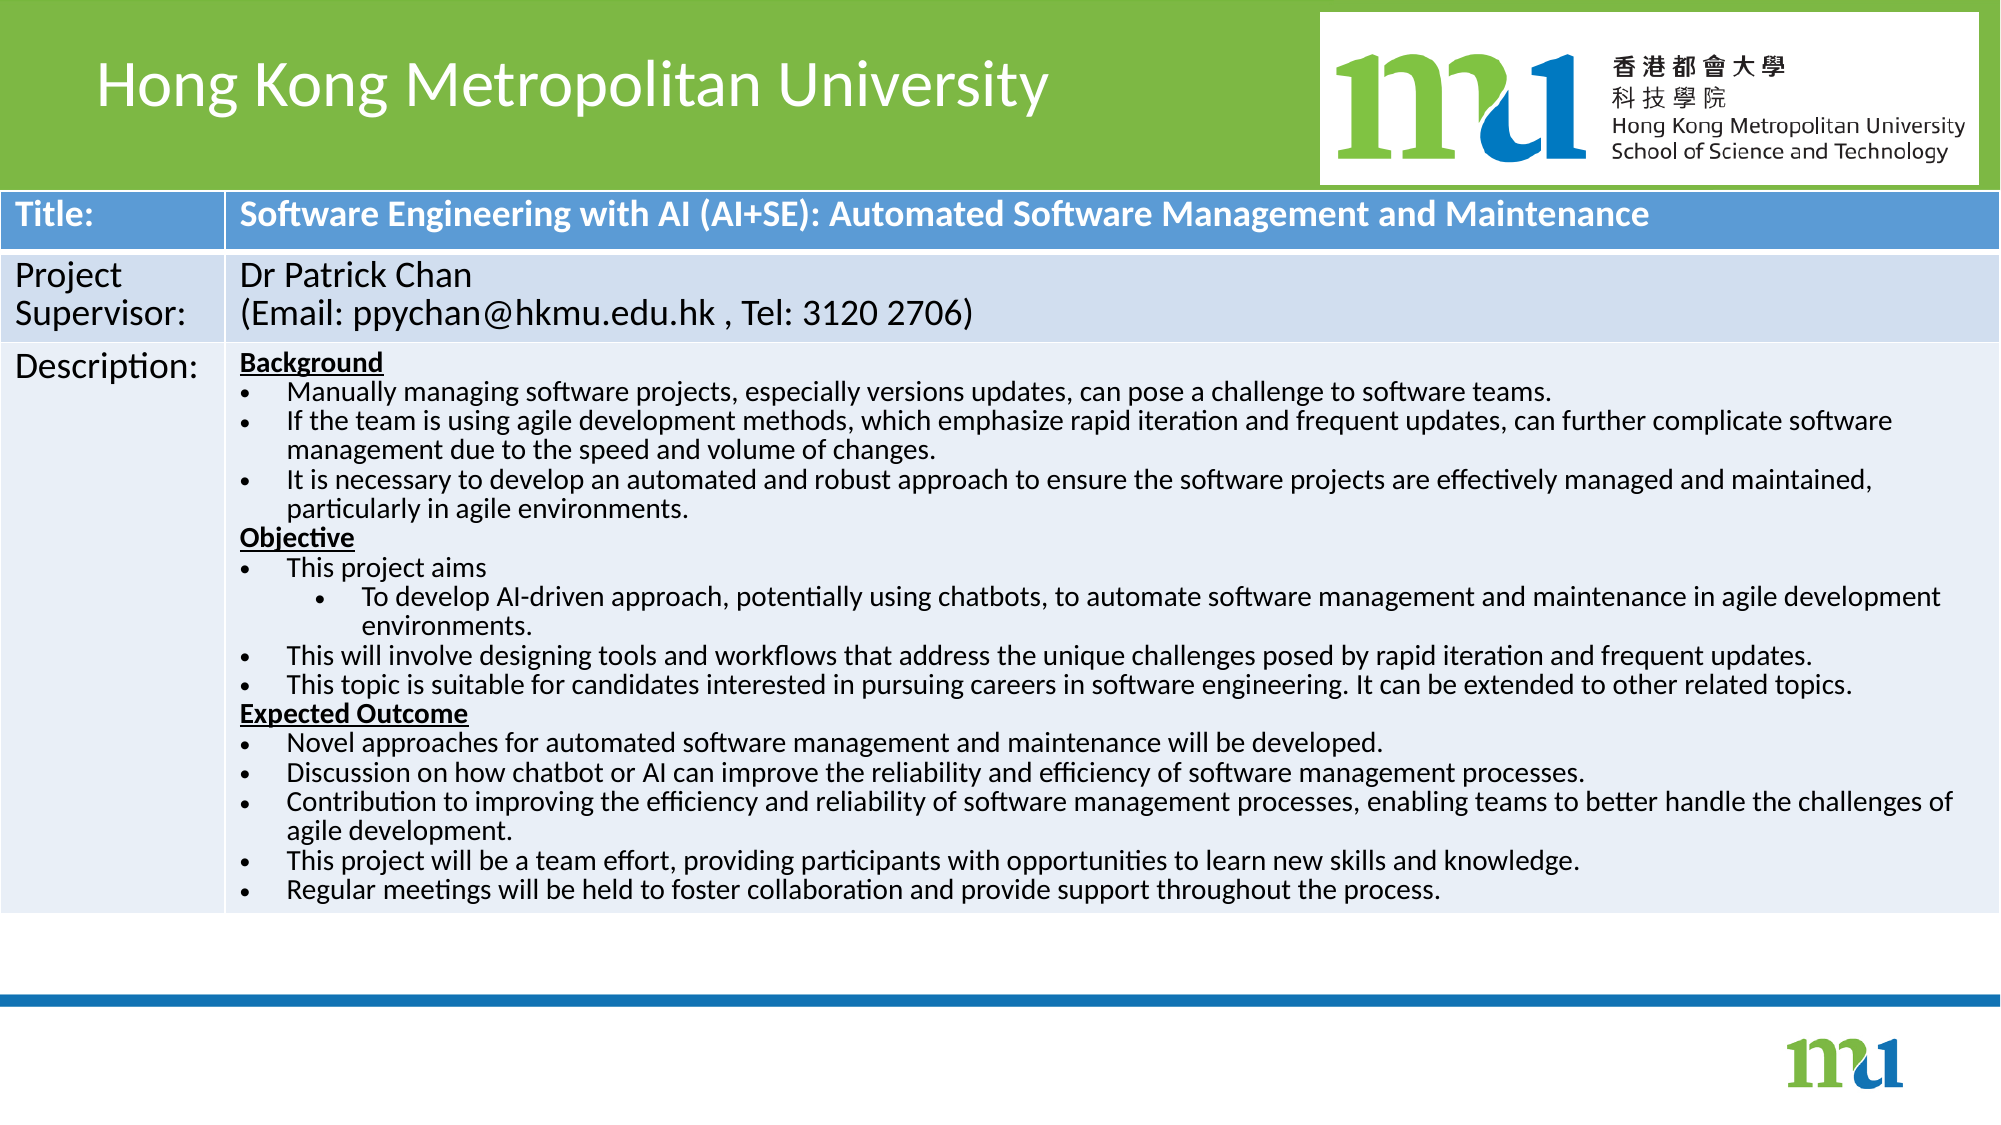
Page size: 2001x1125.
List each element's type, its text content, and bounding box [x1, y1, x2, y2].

text_box Hong Kong Metropolitan University [81, 90, 1286, 174]
table_header Title: [1, 192, 224, 249]
table_cell Description: [1, 343, 224, 913]
picture [0, 0, 2001, 1125]
table_cell Dr Patrick Chan (Email: ppychan@hkmu.edu.hk , Tel: 3120 2706) [226, 255, 1999, 342]
table_cell Project Supervisor: [1, 255, 224, 342]
table_header Software Engineering with AI (AI+SE): Automated Software Management and Maintenance [226, 192, 1999, 249]
table_cell Background Manually managing software projects, especially versions updates, can pose a challenge to software teams. If the team is using agile development methods, which emphasize rapid iteration and frequent updates, can further complicate software management due to the speed and volume of changes. It is necessary to develop an automated and robust approach to ensure the software projects are effectively managed and maintained, particularly in agile environments. Objective This project aims To develop AI-driven approach, potentially using chatbots, to automate software management and maintenance in agile development environments. This will involve designing tools and workflows that address the unique challenges posed by rapid iteration and frequent updates. This topic is suitable for candidates interested in pursuing careers in software engineering. It can be extended to other related topics. Expected Outcome Novel approaches for automated software management and maintenance will be developed. Discussion on how chatbot or AI can improve the reliability and efficiency of software management processes. Contribution to improving the efficiency and reliability of software management processes, enabling teams to better handle the challenges of agile development. This project will be a team effort, providing participants with opportunities to learn new skills and knowledge. Regular meetings will be held to foster collaboration and provide support throughout the process. [226, 343, 1999, 913]
